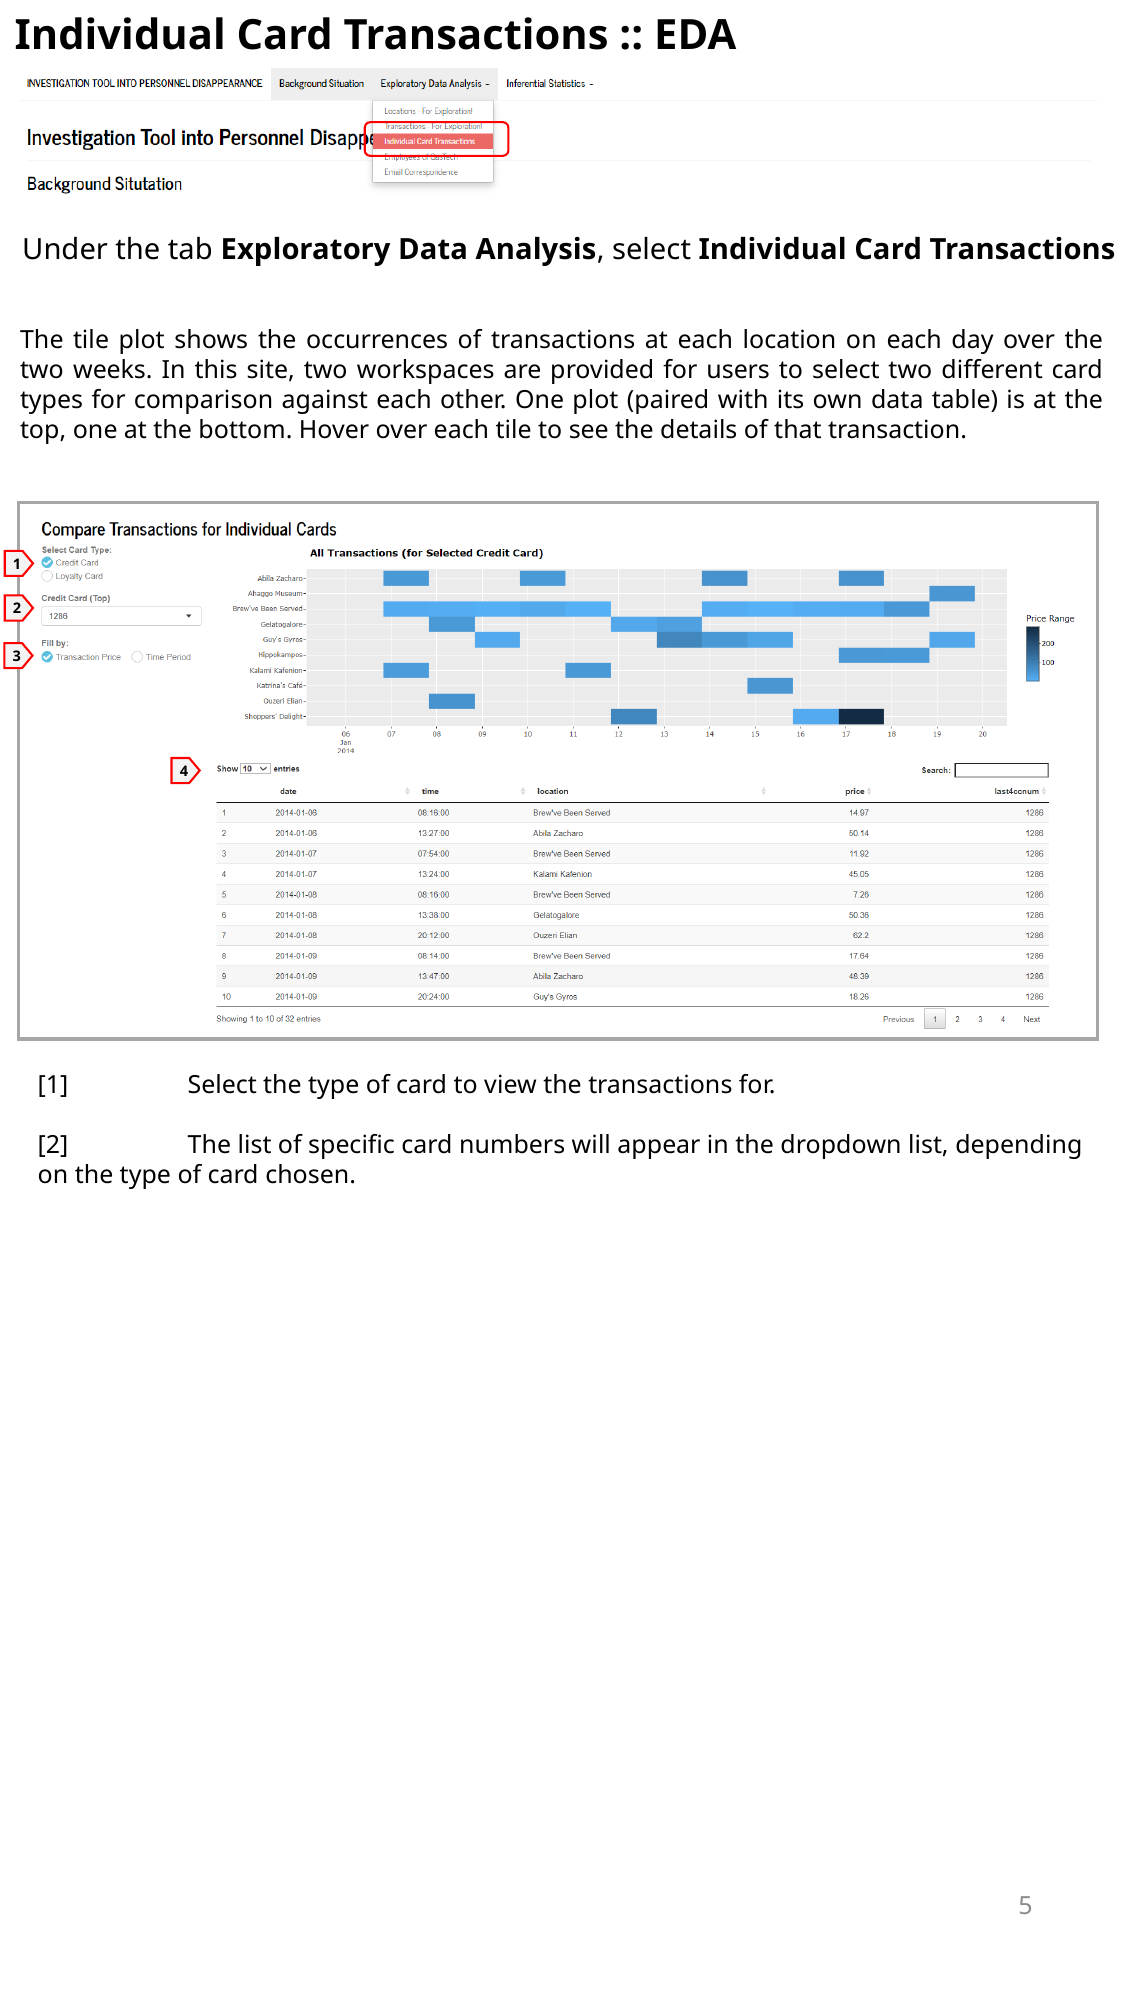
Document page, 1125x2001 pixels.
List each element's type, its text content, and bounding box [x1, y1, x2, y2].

text_box Individual Card Transactions :: EDA [0, 0, 752, 65]
text_box 2 [3, 594, 18, 622]
text_box [1] Select the type of card to view the transactions for. [2] The list of specific card numbers will appear in the dropdown list, depending on the type of card chosen. [22, 1061, 1102, 1197]
text_box Under the tab Exploratory Data Analysis, select Individual Card Transactions [7, 223, 1125, 273]
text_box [18, 502, 1098, 1039]
text_box 1 [3, 549, 18, 577]
text_box The tile plot shows the occurrences of transactions at each location on each day over the two weeks. In this site, two workspaces are provided for users to select two different card types for comparison against each other. One plot (paired with its own data table) is at the top, one at the bottom. Hover over each tile to see the details of that transaction. [5, 316, 1120, 451]
picture [18, 68, 1098, 197]
slide_number 5 [794, 1853, 1048, 1961]
text_box 3 [3, 642, 18, 670]
